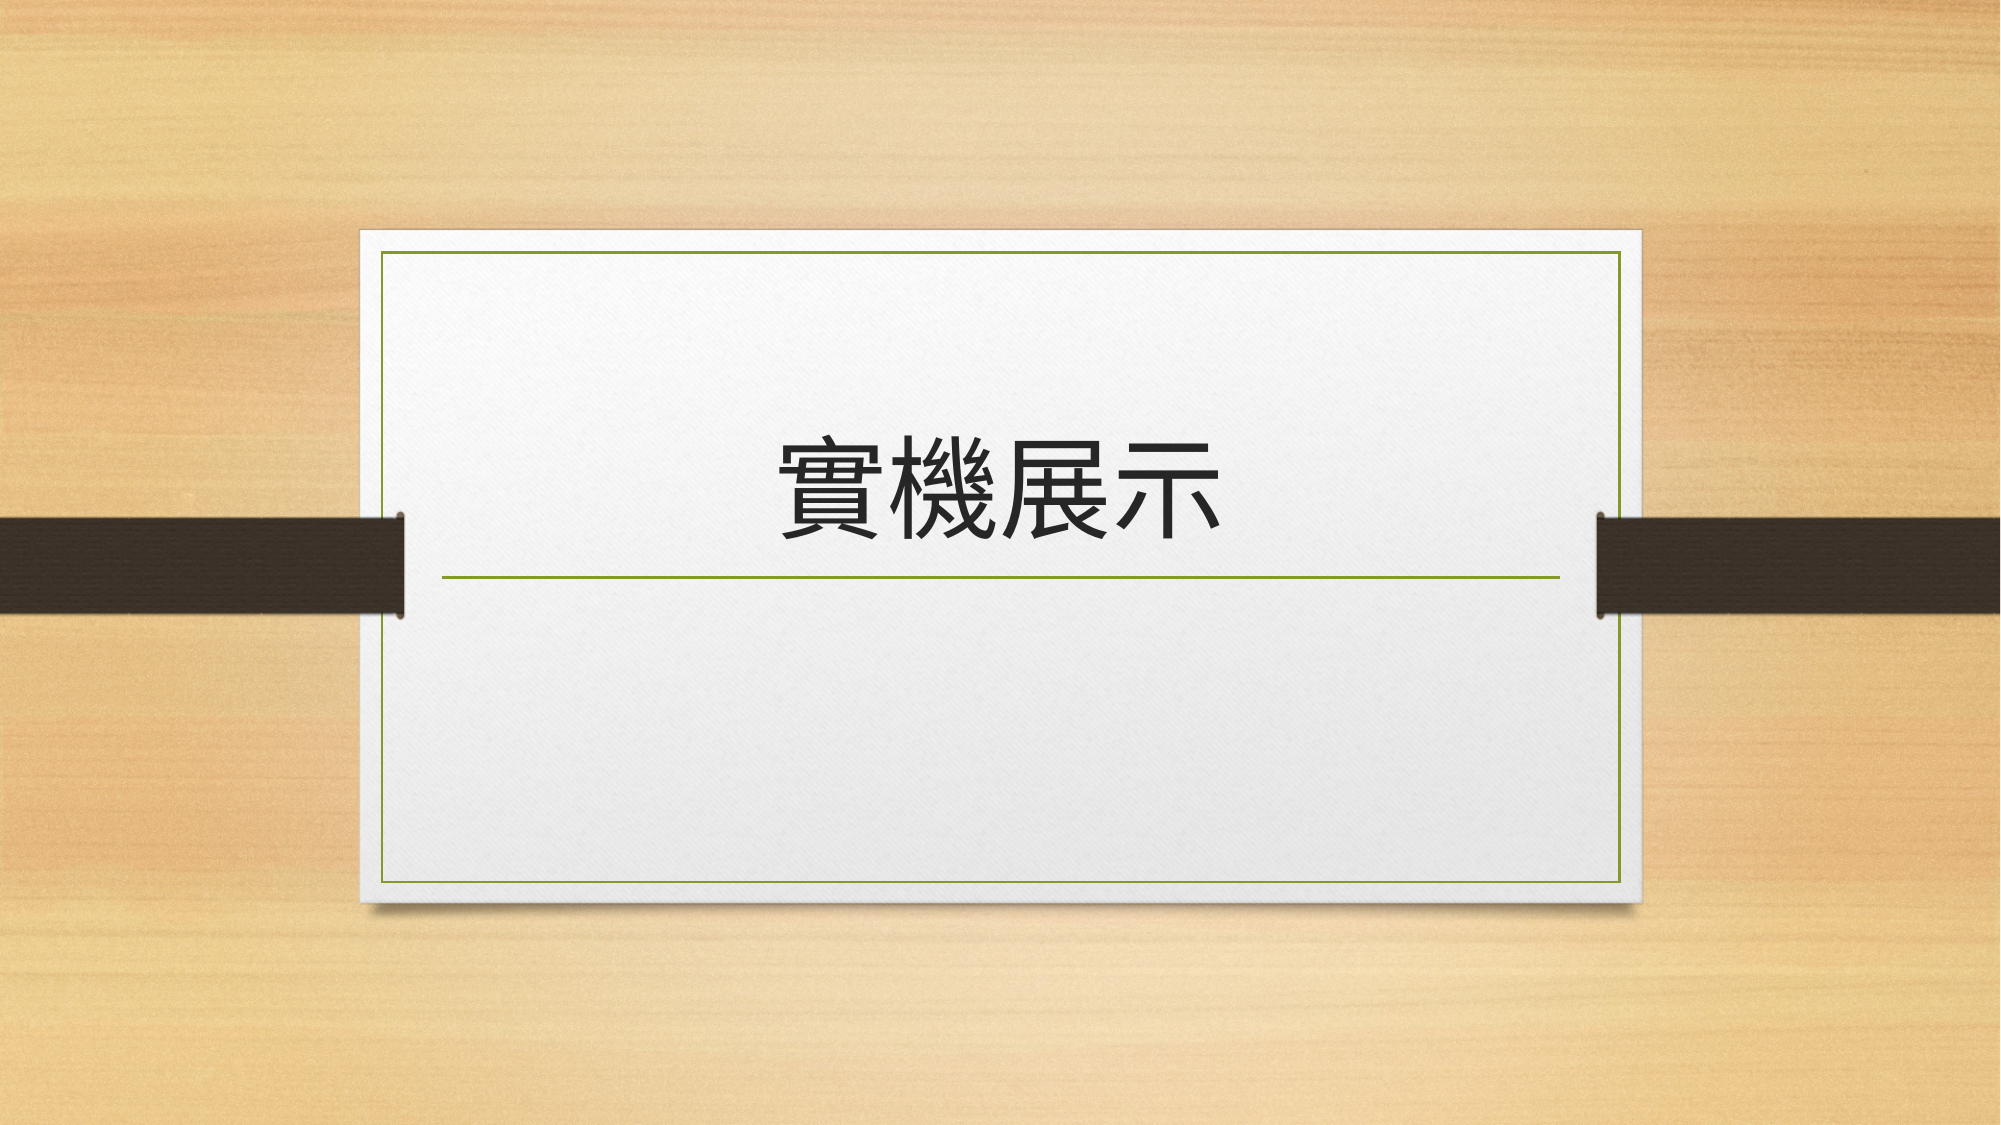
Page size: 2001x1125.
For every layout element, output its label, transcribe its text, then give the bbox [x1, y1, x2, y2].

title 實機展示 [440, 311, 1559, 561]
picture [0, 0, 2001, 1125]
